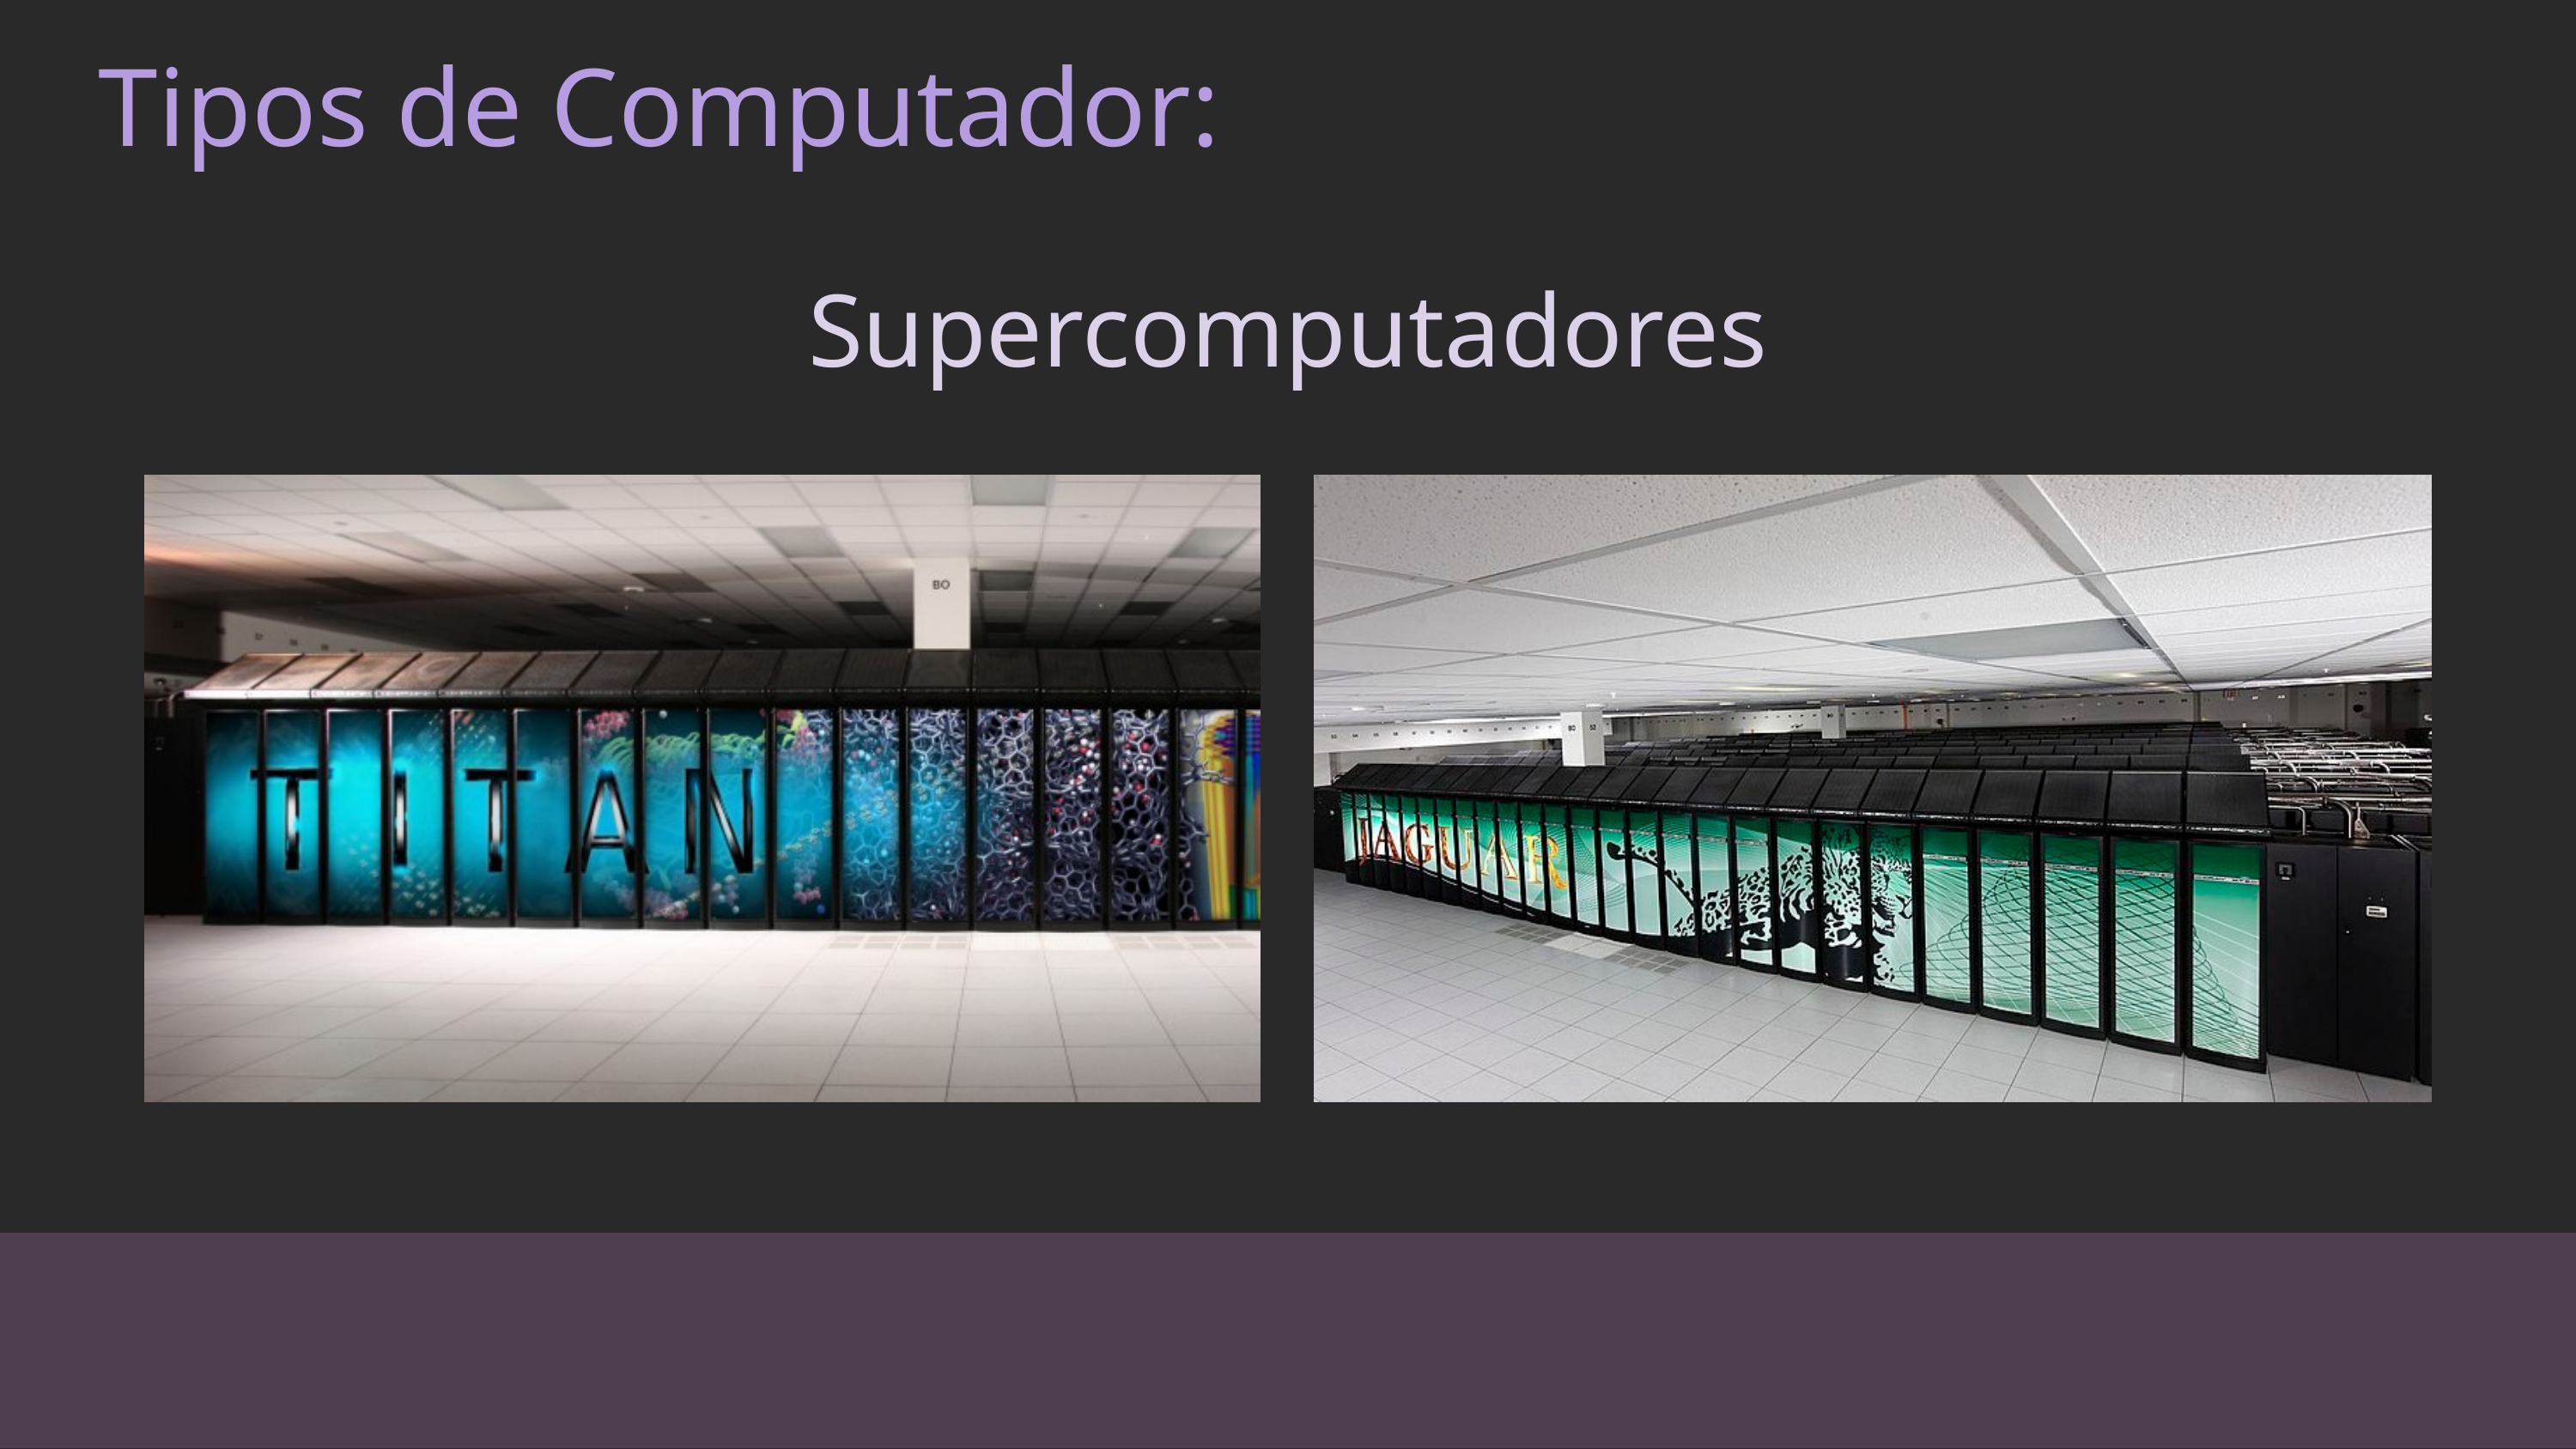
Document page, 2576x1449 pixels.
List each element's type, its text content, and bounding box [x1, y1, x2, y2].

text_box Tipos de Computador: [0, 17, 1320, 168]
text_box Supercomputadores [757, 246, 1819, 388]
picture [1313, 475, 2432, 1103]
picture [144, 475, 1261, 1103]
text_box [0, 1232, 2576, 1449]
